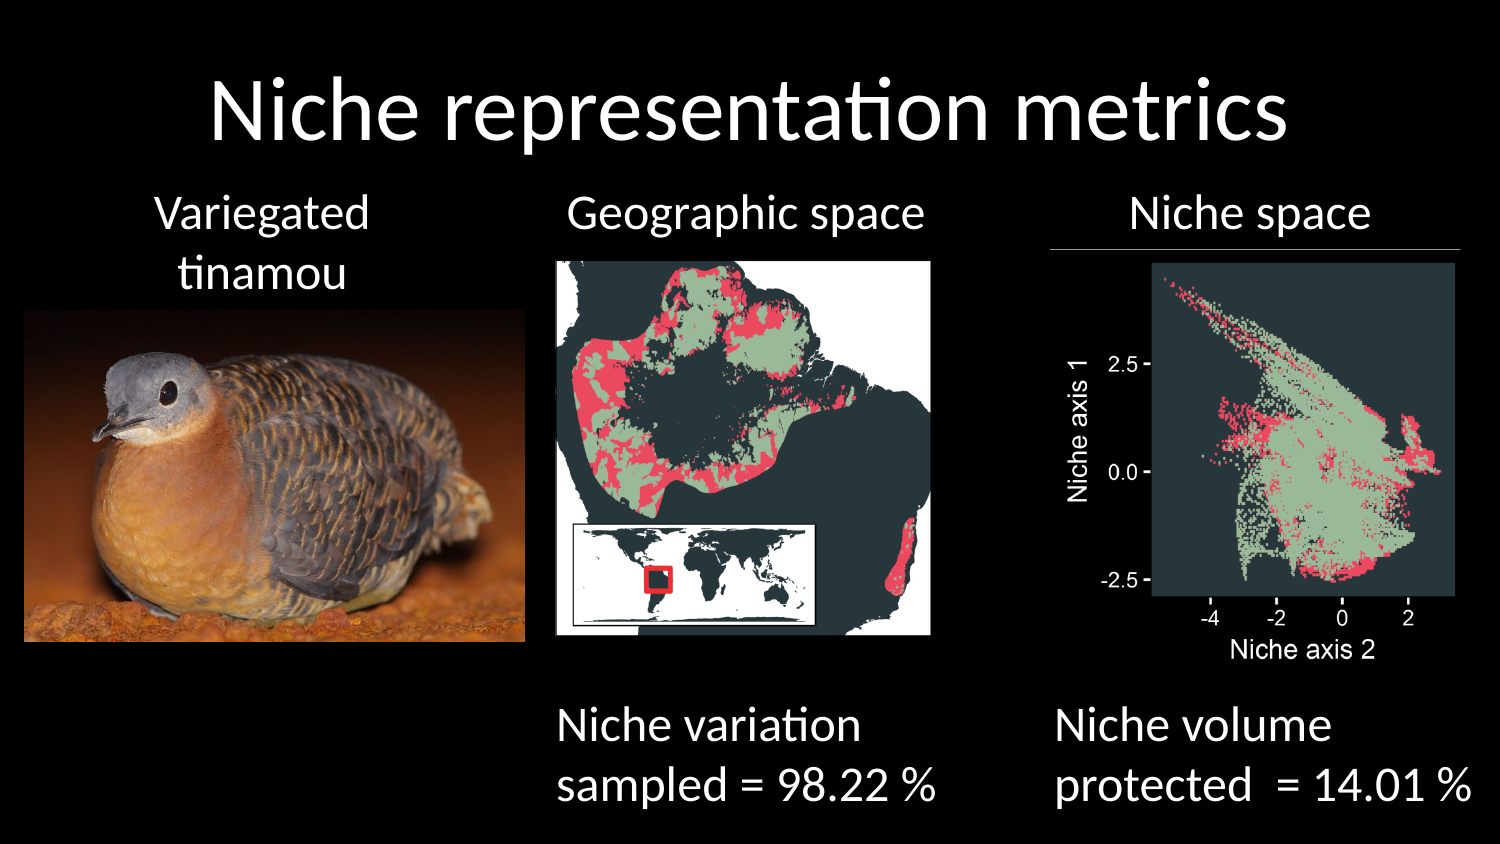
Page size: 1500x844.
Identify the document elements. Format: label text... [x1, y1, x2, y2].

text_box Niche variation sampled = 98.22 % [541, 684, 952, 820]
text_box Variegated tinamou [74, 171, 450, 307]
text_box Niche volume protected = 14.01 % [1039, 684, 1488, 820]
text_box Geographic space [551, 171, 941, 247]
picture [1049, 249, 1461, 673]
picture [24, 309, 525, 643]
text_box Niche space [1113, 171, 1387, 247]
title Niche representation metrics [75, 33, 1425, 175]
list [549, 250, 938, 647]
